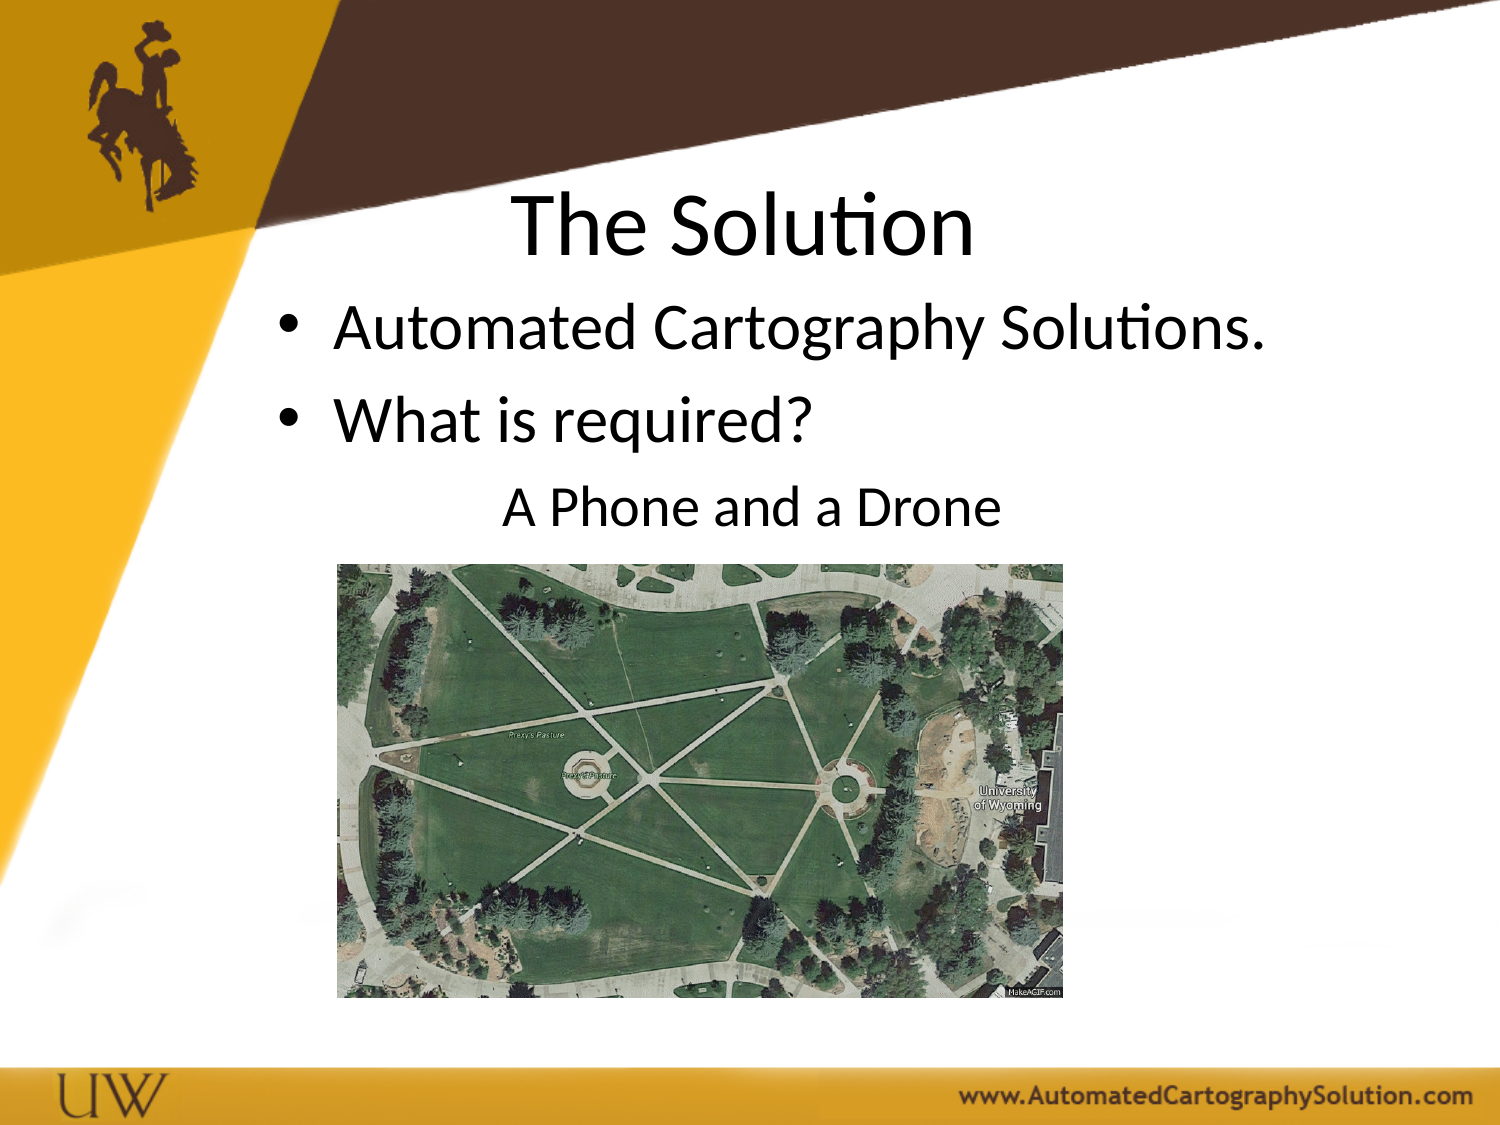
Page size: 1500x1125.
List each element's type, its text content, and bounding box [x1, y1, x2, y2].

title The Solution [68, 125, 1419, 313]
picture [0, 0, 1500, 1125]
list Automated Cartography Solutions. What is required? A Phone and a Drone [262, 275, 1475, 988]
